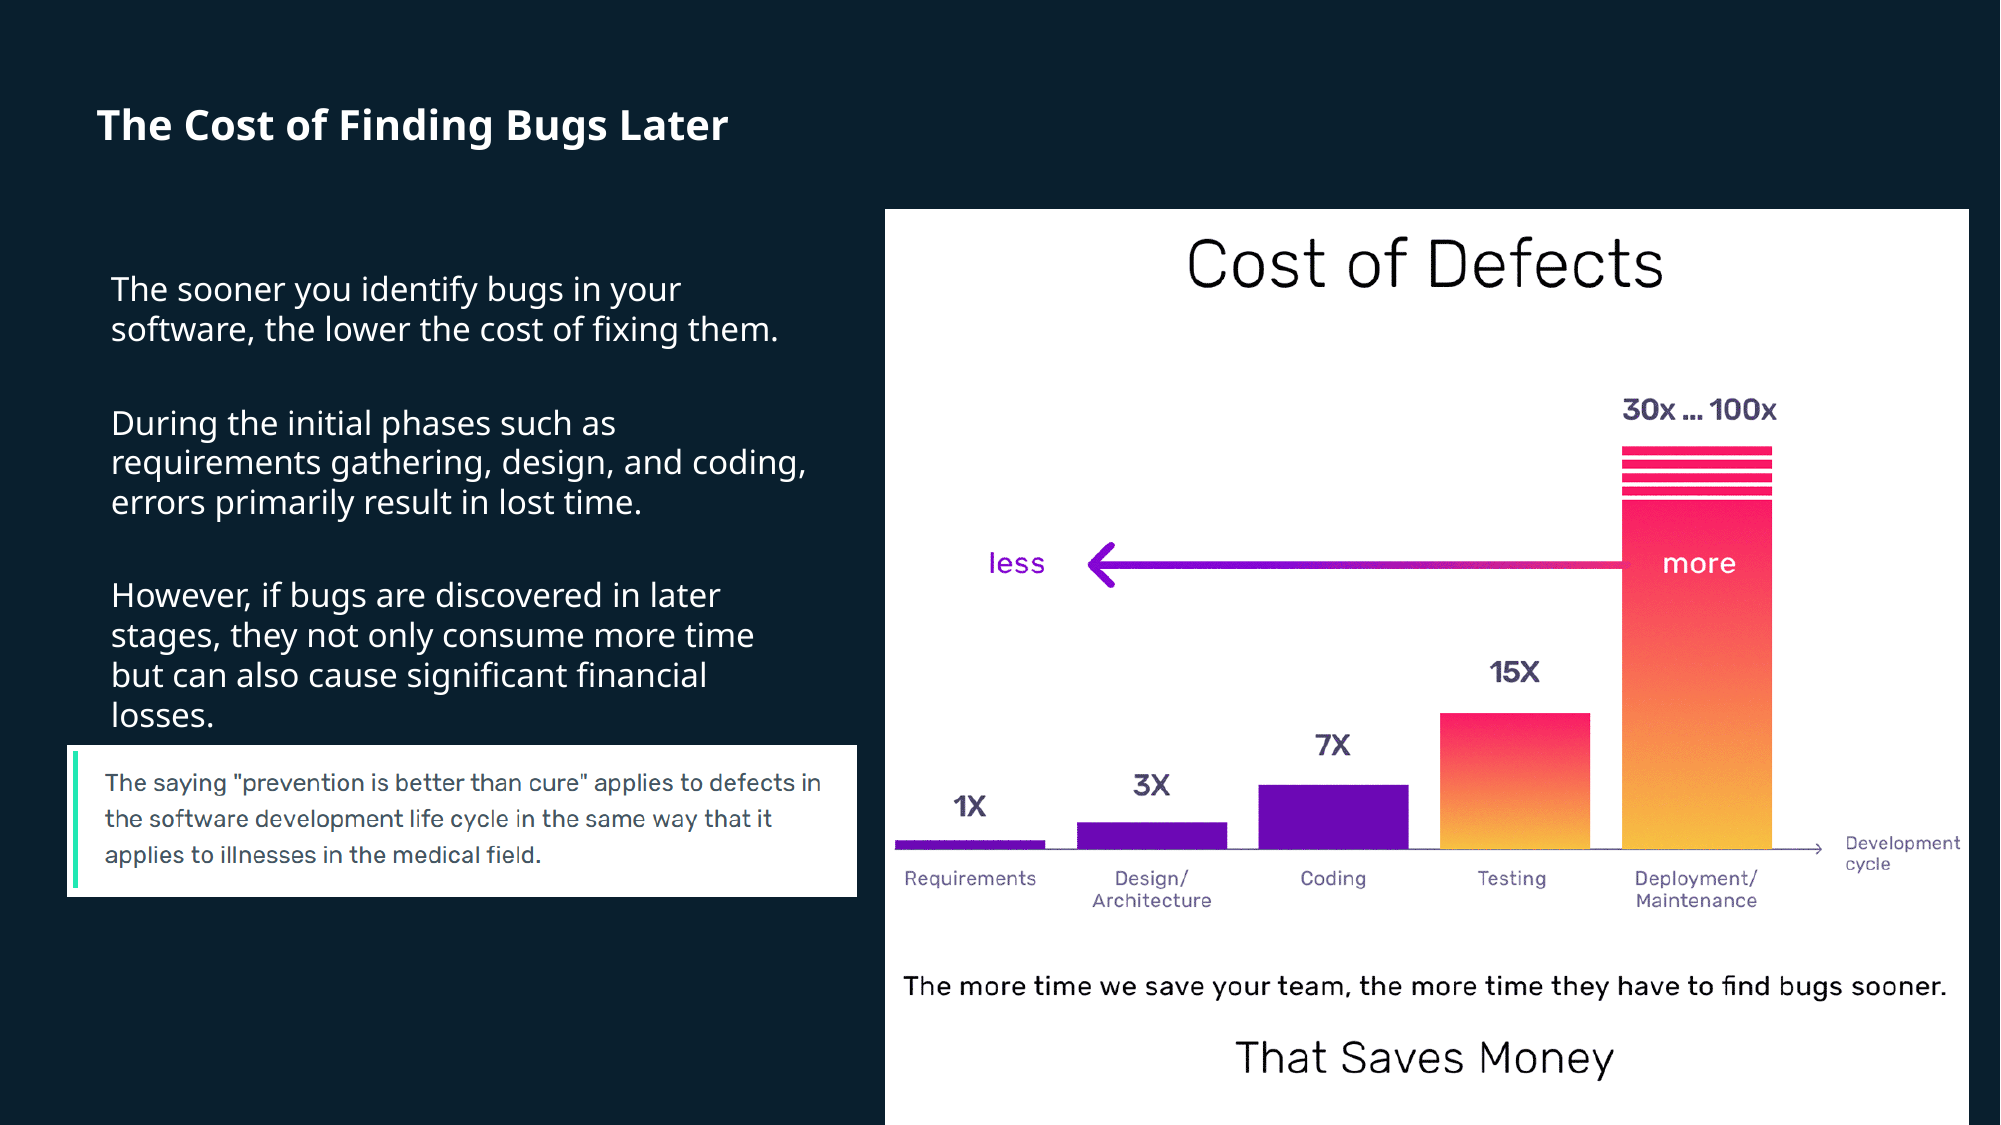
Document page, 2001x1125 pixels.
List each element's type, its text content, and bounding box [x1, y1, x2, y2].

list The sooner you identify bugs in your software, the lower the cost of fixing them. During the initial phases such as requirements gathering, design, and coding, errors primarily result in lost time. However, if bugs are discovered in later stages, they not only consume more time but can also cause significant financial losses. [95, 261, 829, 661]
picture [67, 744, 858, 898]
title The Cost of Finding Bugs Later [96, 98, 1904, 150]
picture [885, 209, 1969, 1125]
